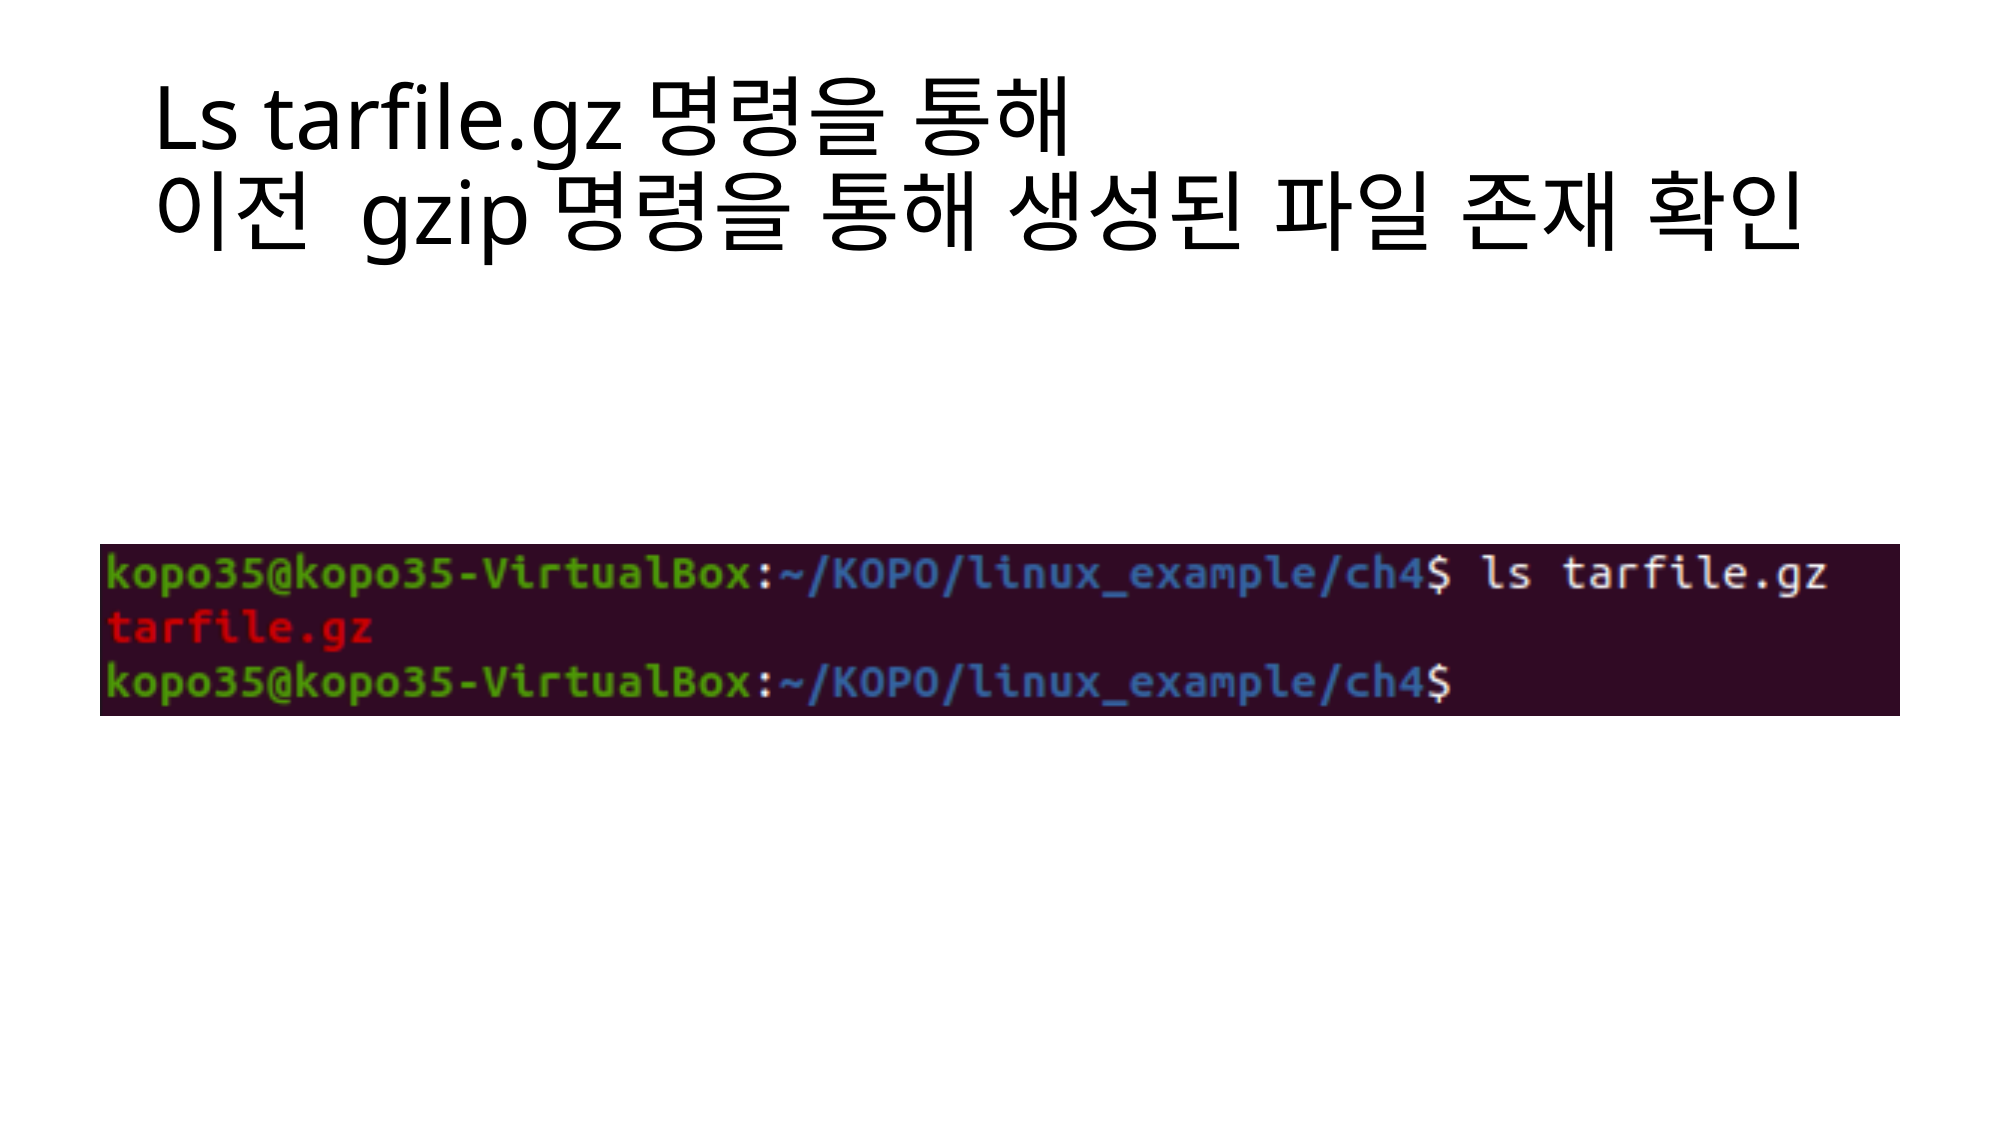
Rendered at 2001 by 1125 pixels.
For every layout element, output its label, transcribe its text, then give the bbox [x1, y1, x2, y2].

picture [100, 544, 1900, 716]
title Ls tarfile.gz명령을 통해 이전 gzip명령을 통해 생성된 파일 존재 확인 [137, 59, 1863, 278]
